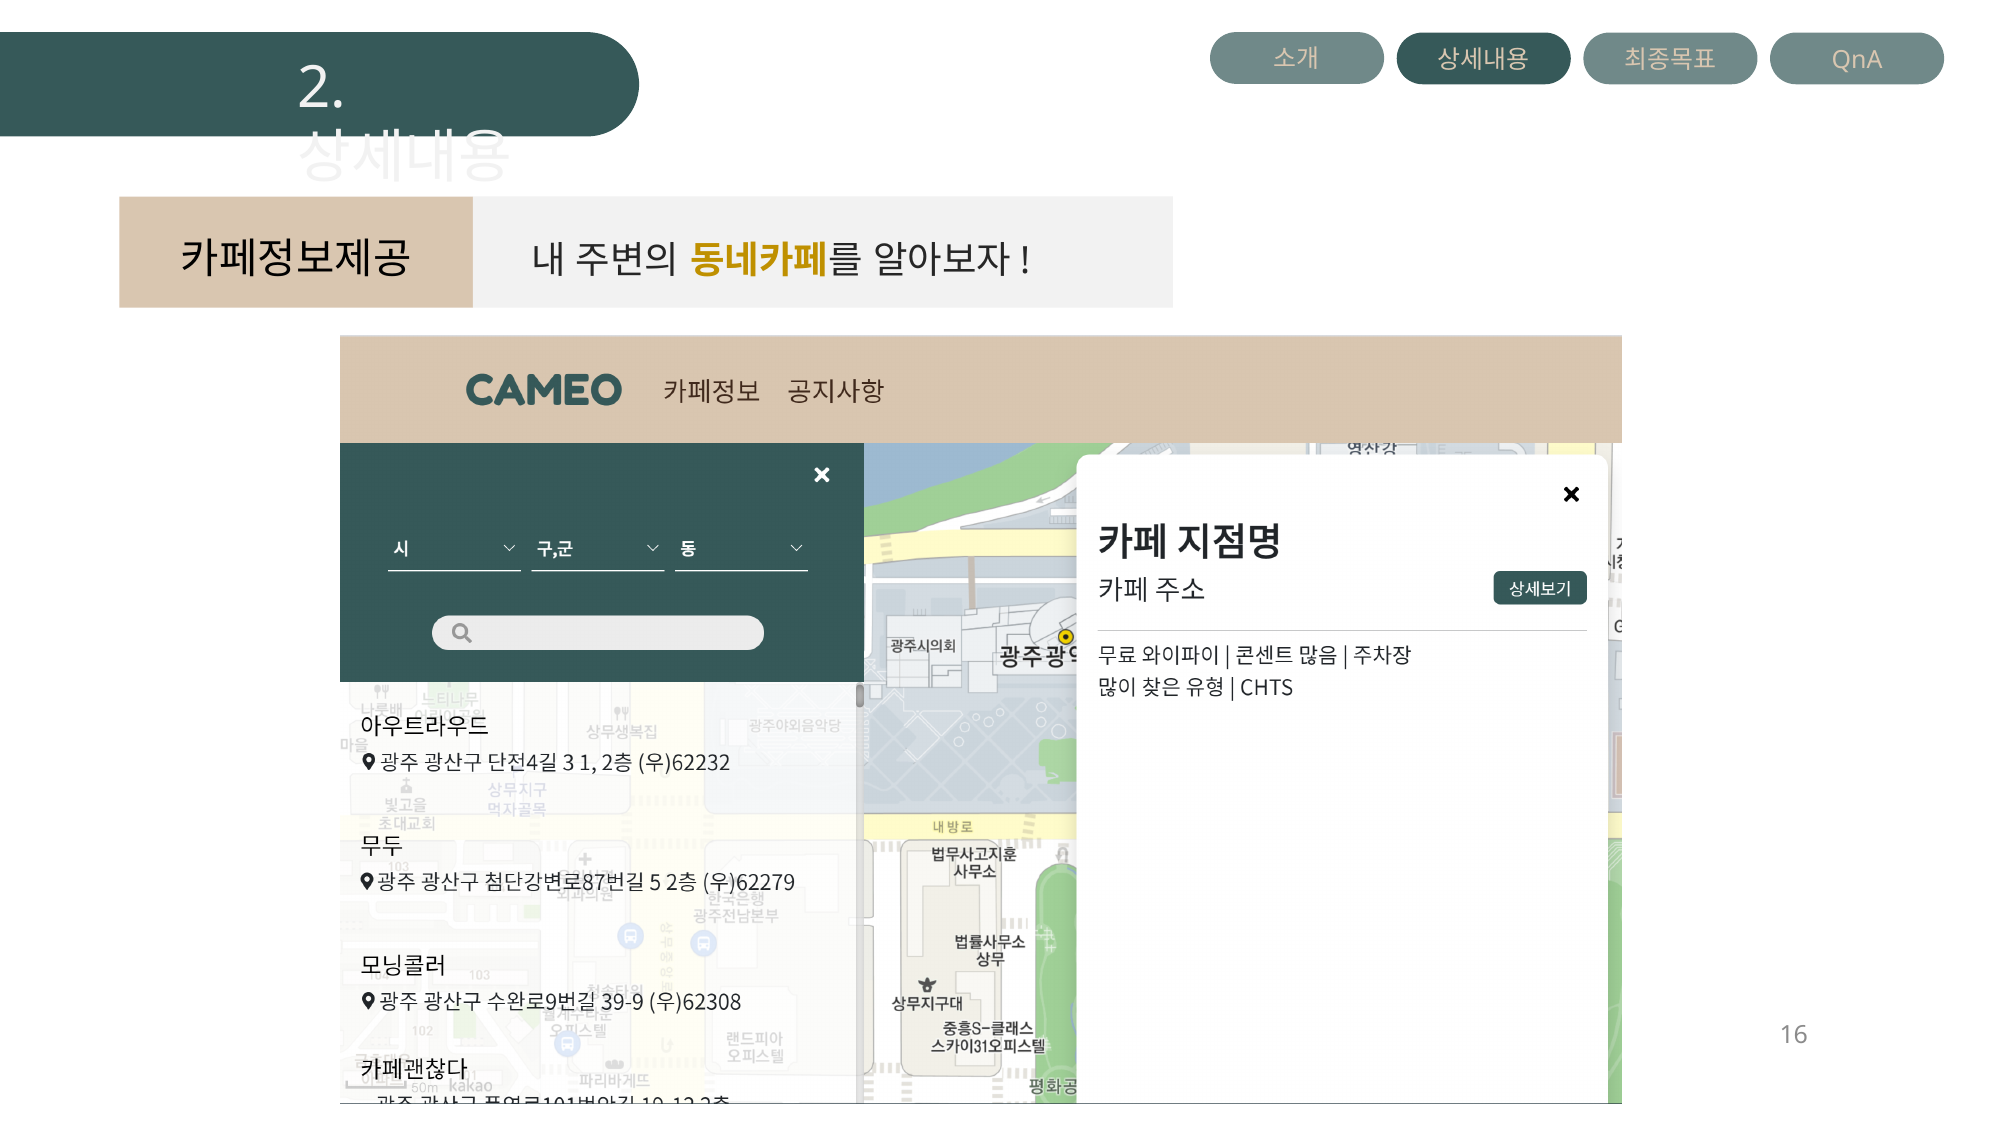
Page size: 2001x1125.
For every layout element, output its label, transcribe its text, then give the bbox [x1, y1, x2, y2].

slide_number 16 [1622, 1005, 1823, 1066]
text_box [119, 196, 1173, 308]
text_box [1210, 32, 1945, 85]
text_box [0, 32, 640, 137]
picture [340, 335, 1622, 1104]
